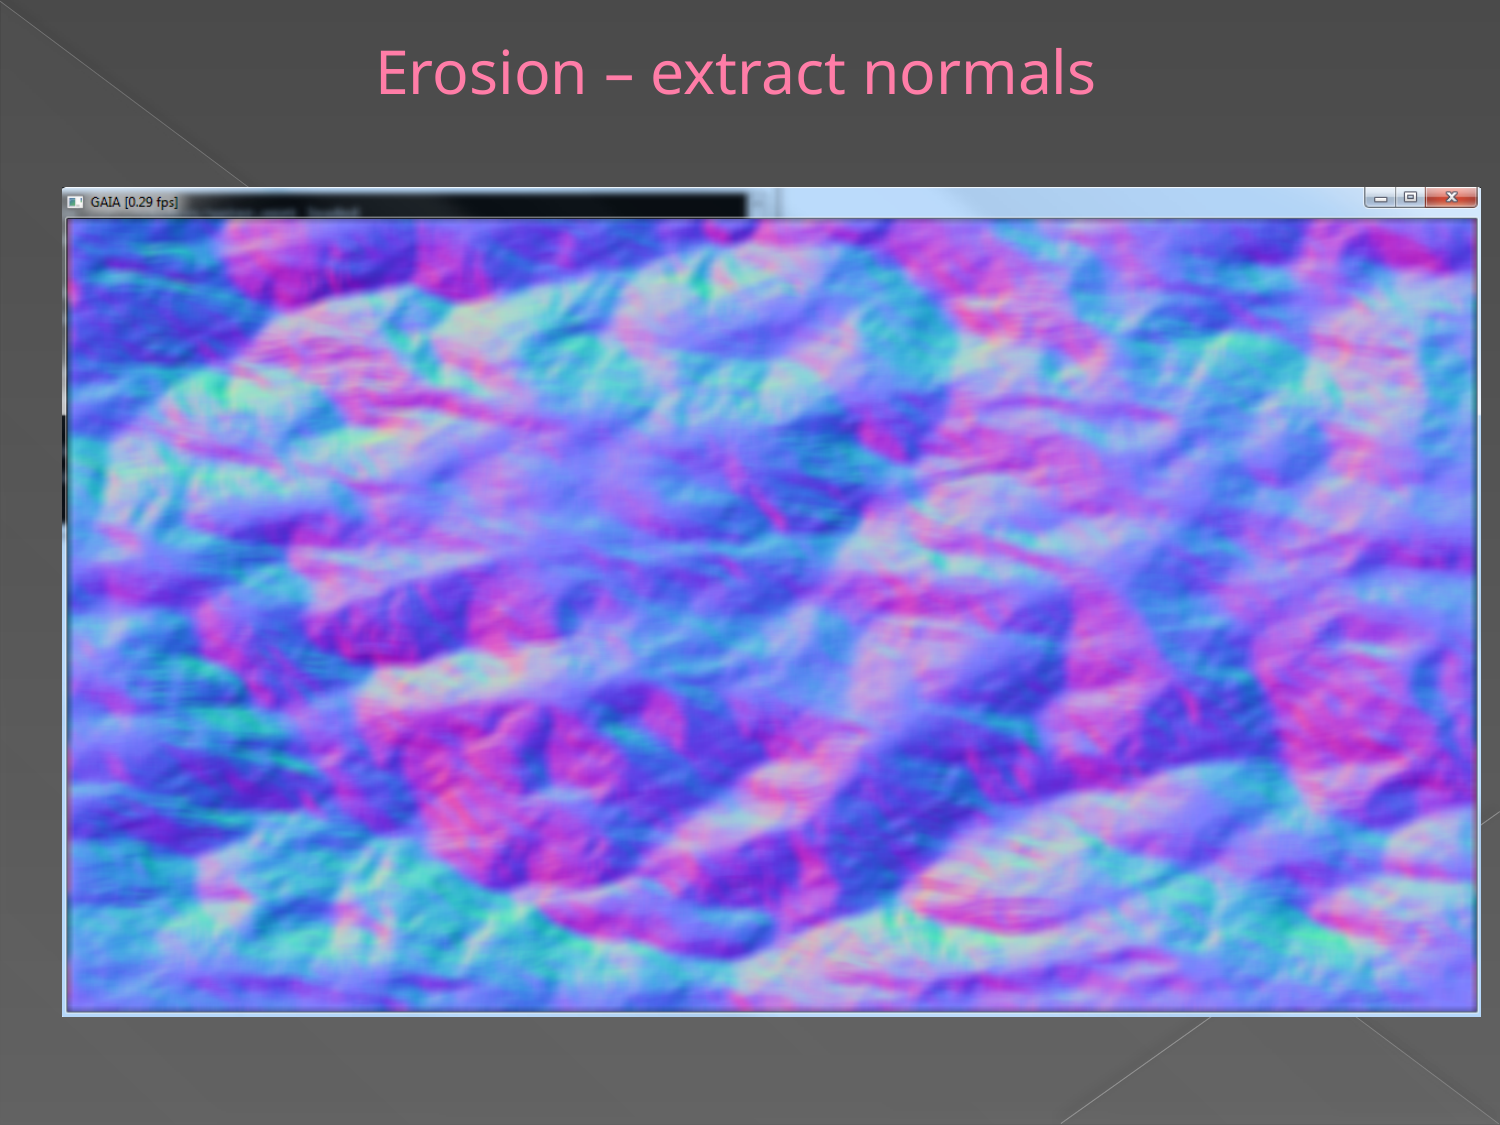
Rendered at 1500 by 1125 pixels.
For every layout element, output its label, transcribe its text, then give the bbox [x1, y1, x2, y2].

title Erosion – extract normals [0, 24, 1425, 116]
picture [62, 187, 1481, 1018]
